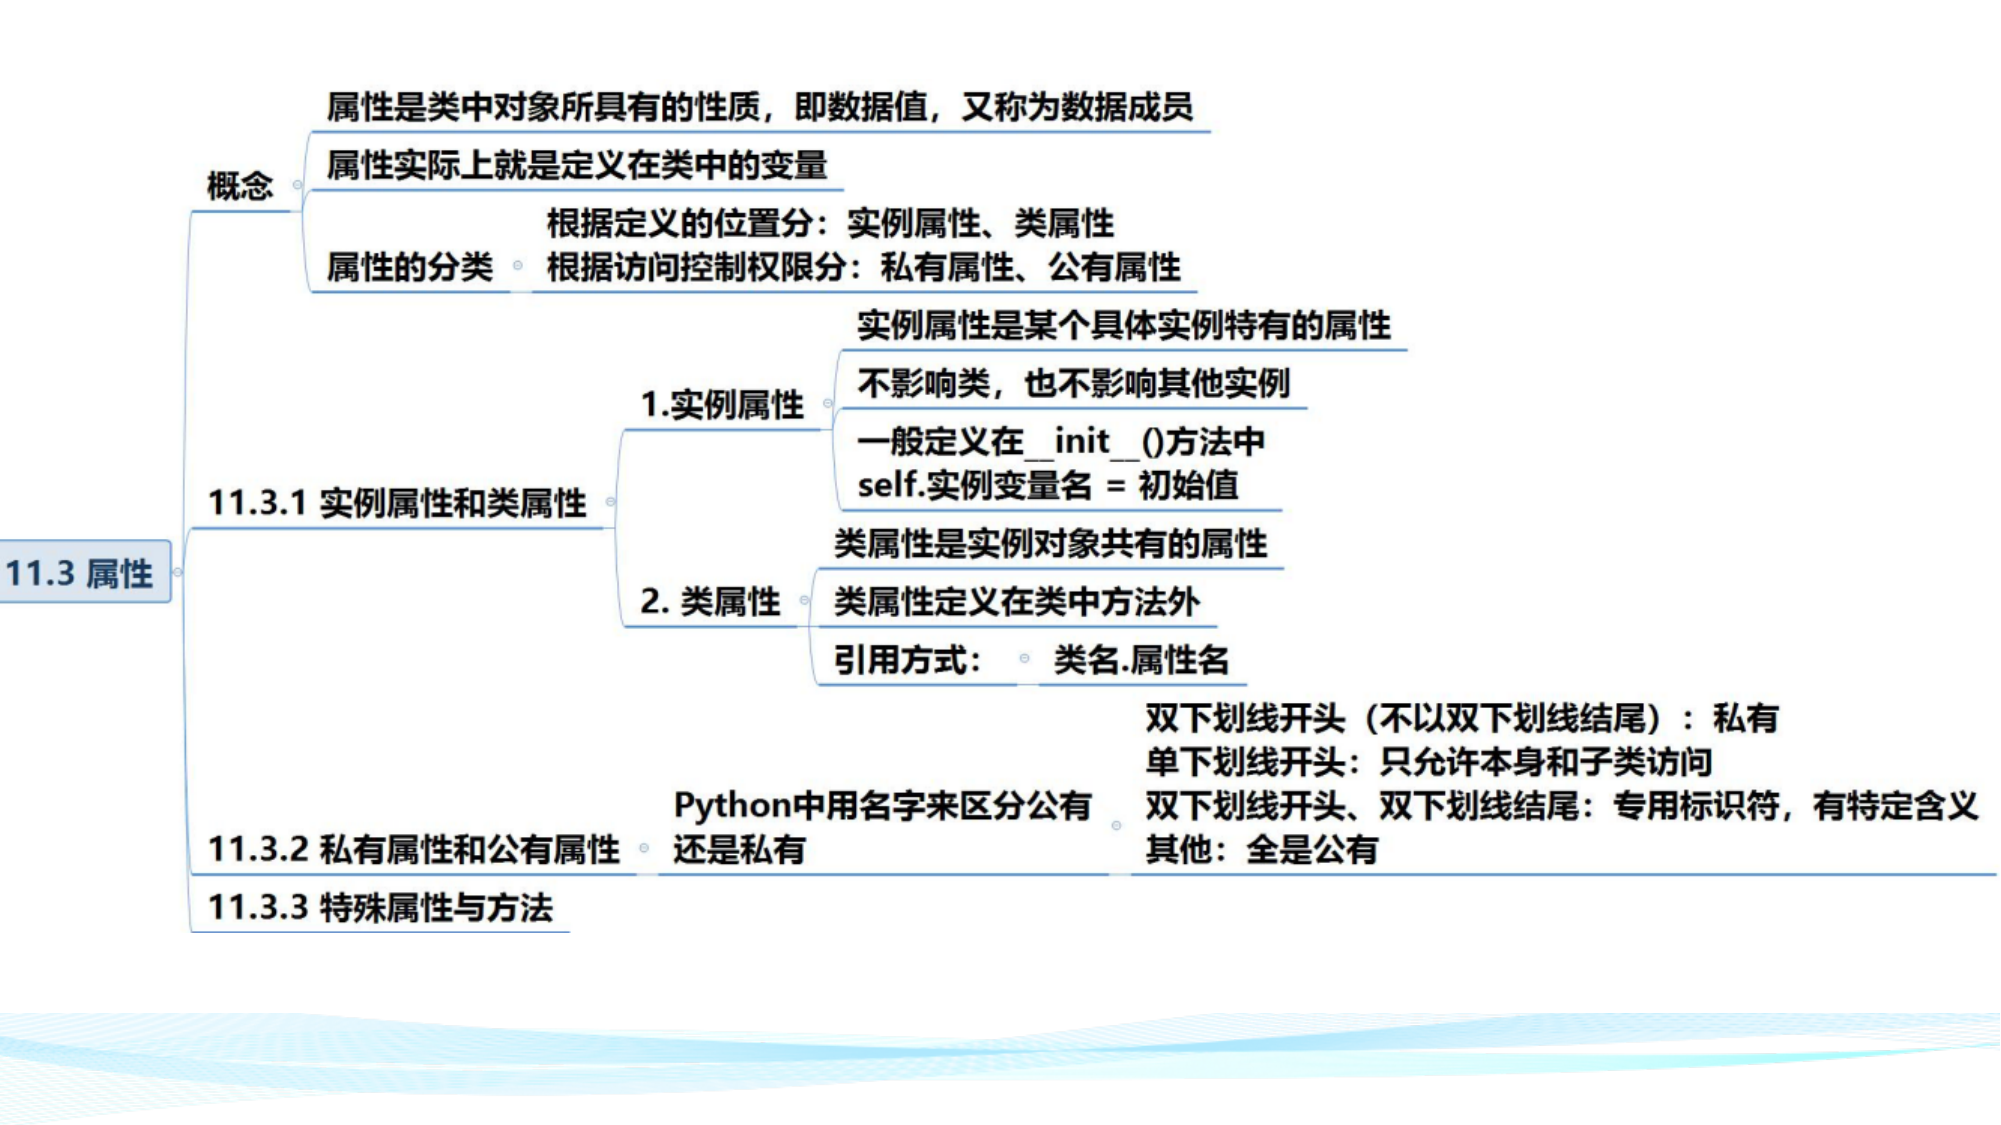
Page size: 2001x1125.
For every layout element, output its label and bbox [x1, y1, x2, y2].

picture [0, 78, 2000, 933]
picture [0, 1013, 2000, 1125]
